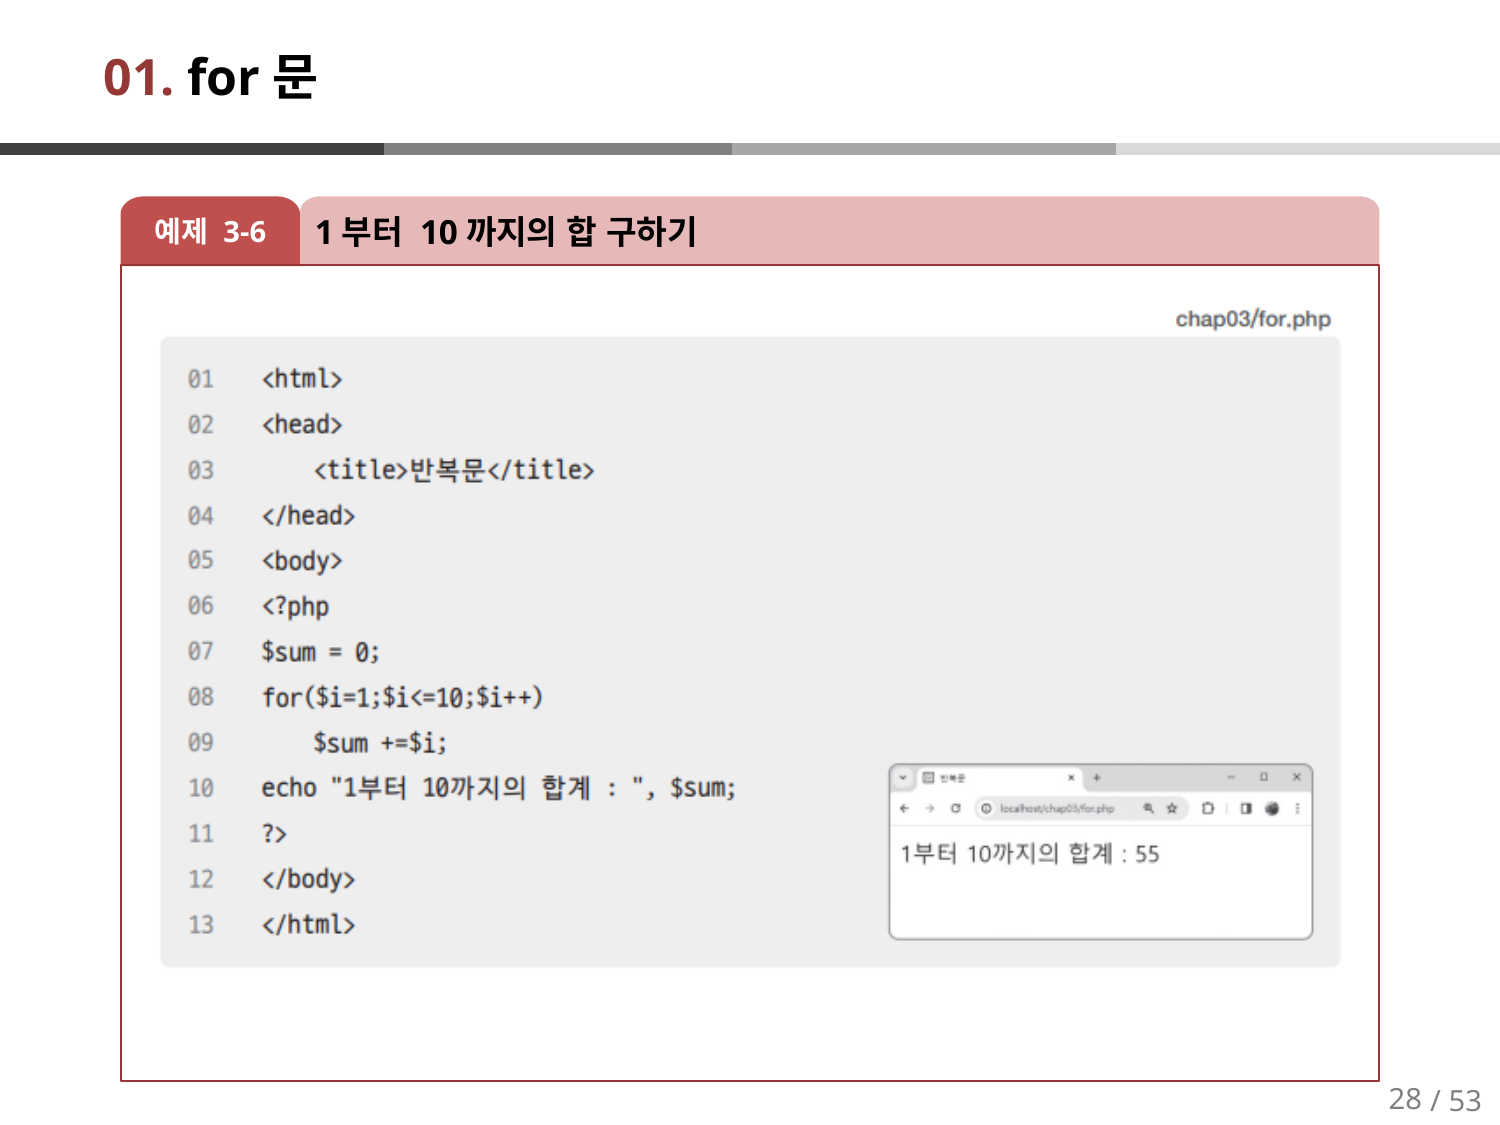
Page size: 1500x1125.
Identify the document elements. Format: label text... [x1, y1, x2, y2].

title 01. for문 [88, 30, 1211, 121]
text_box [120, 196, 1380, 1081]
picture [152, 302, 1348, 977]
